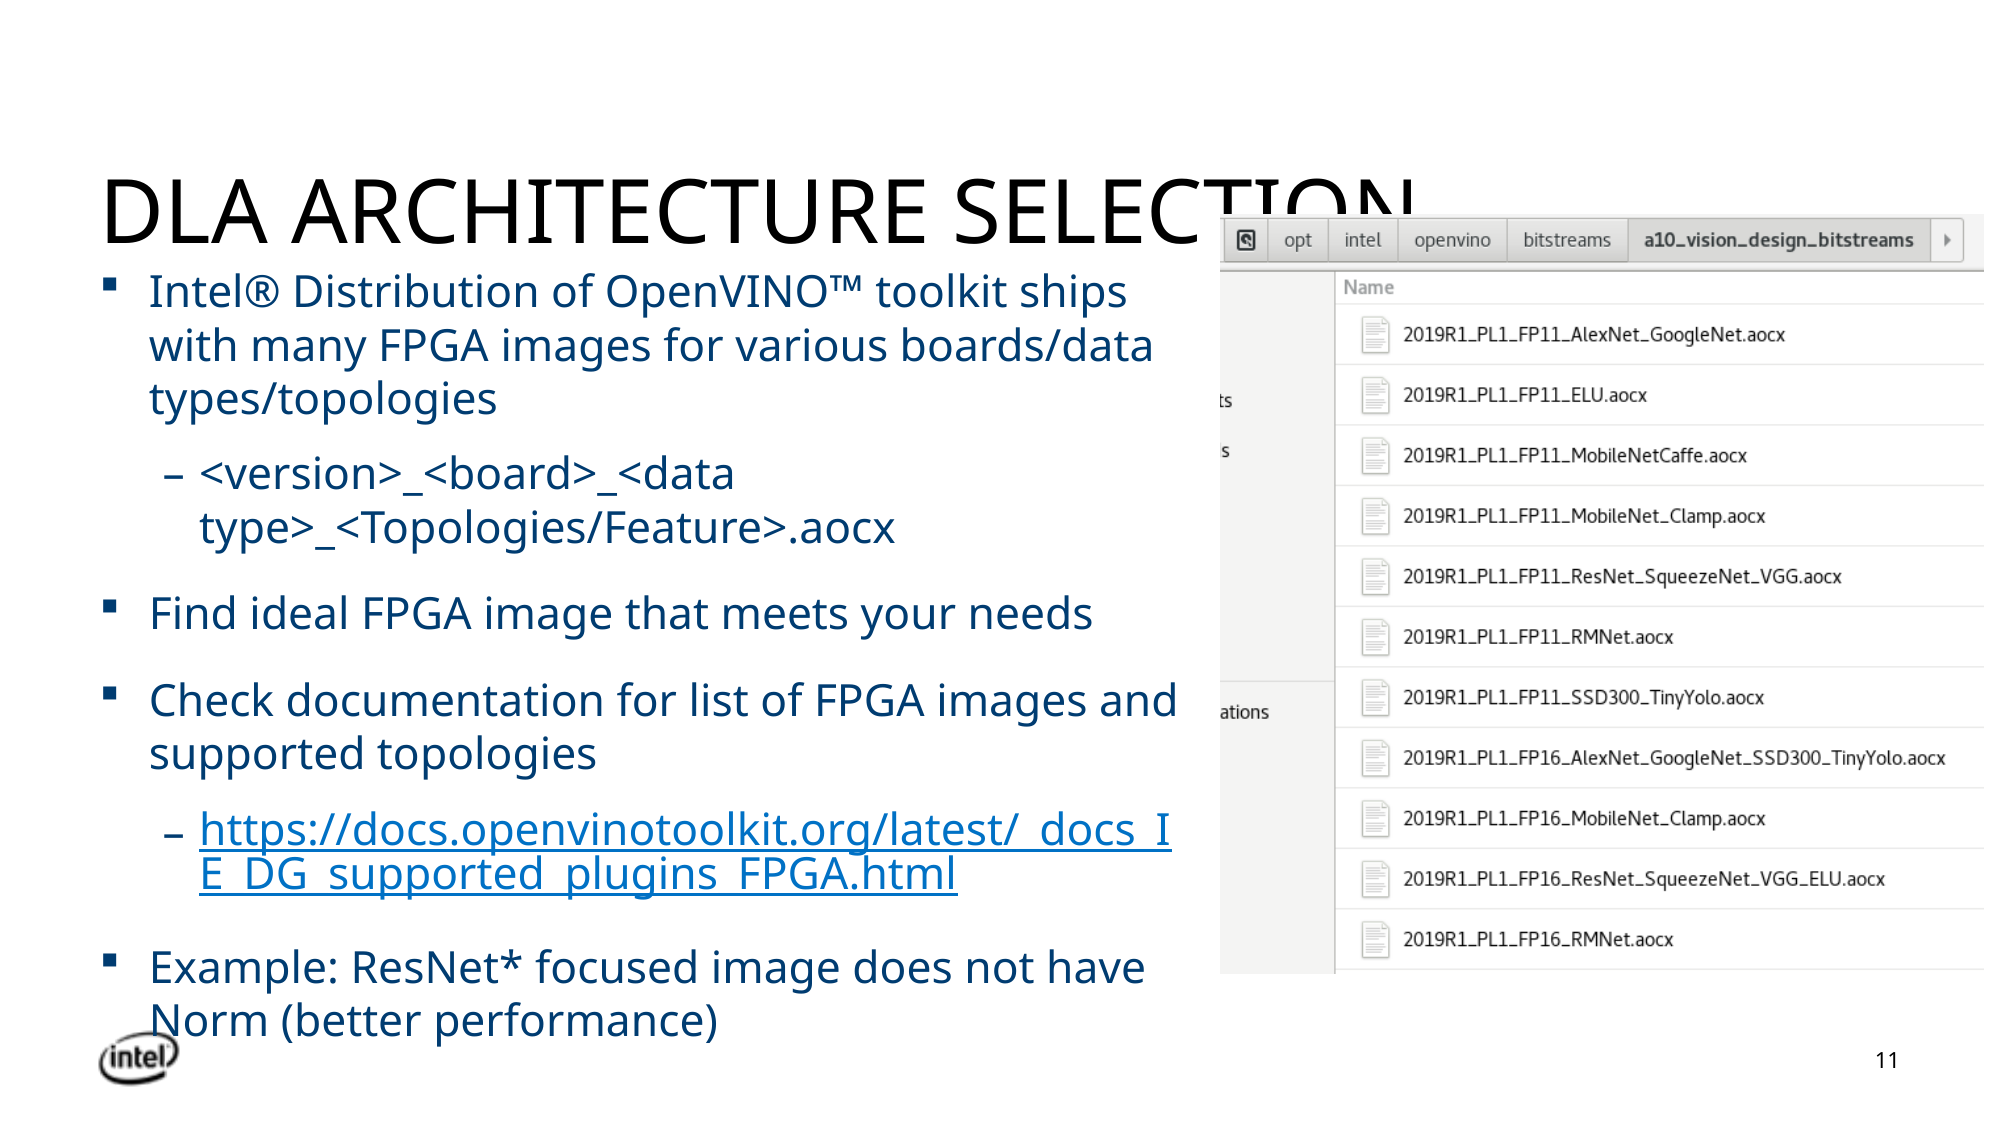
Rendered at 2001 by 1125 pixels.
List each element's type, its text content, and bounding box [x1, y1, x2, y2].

slide_number 11 [1433, 1031, 1901, 1092]
title DLA Architecture Selection [99, 179, 1900, 320]
list Intel® Distribution of OpenVINO™ toolkit ships with many FPGA images for various boards/data types/topologies <version>_<board>_<data type>_<Topologies/Feature>.aocx Find ideal FPGA image that meets your needs Check documentation for list of FPGA images and supported topologies https://docs.openvinotoolkit.org/latest/_docs_IE_DG_supported_plugins_FPGA.html Example: ResNet* focused image does not have Norm (better performance) [99, 263, 1190, 1013]
picture [95, 1029, 184, 1089]
picture [1219, 213, 1984, 975]
